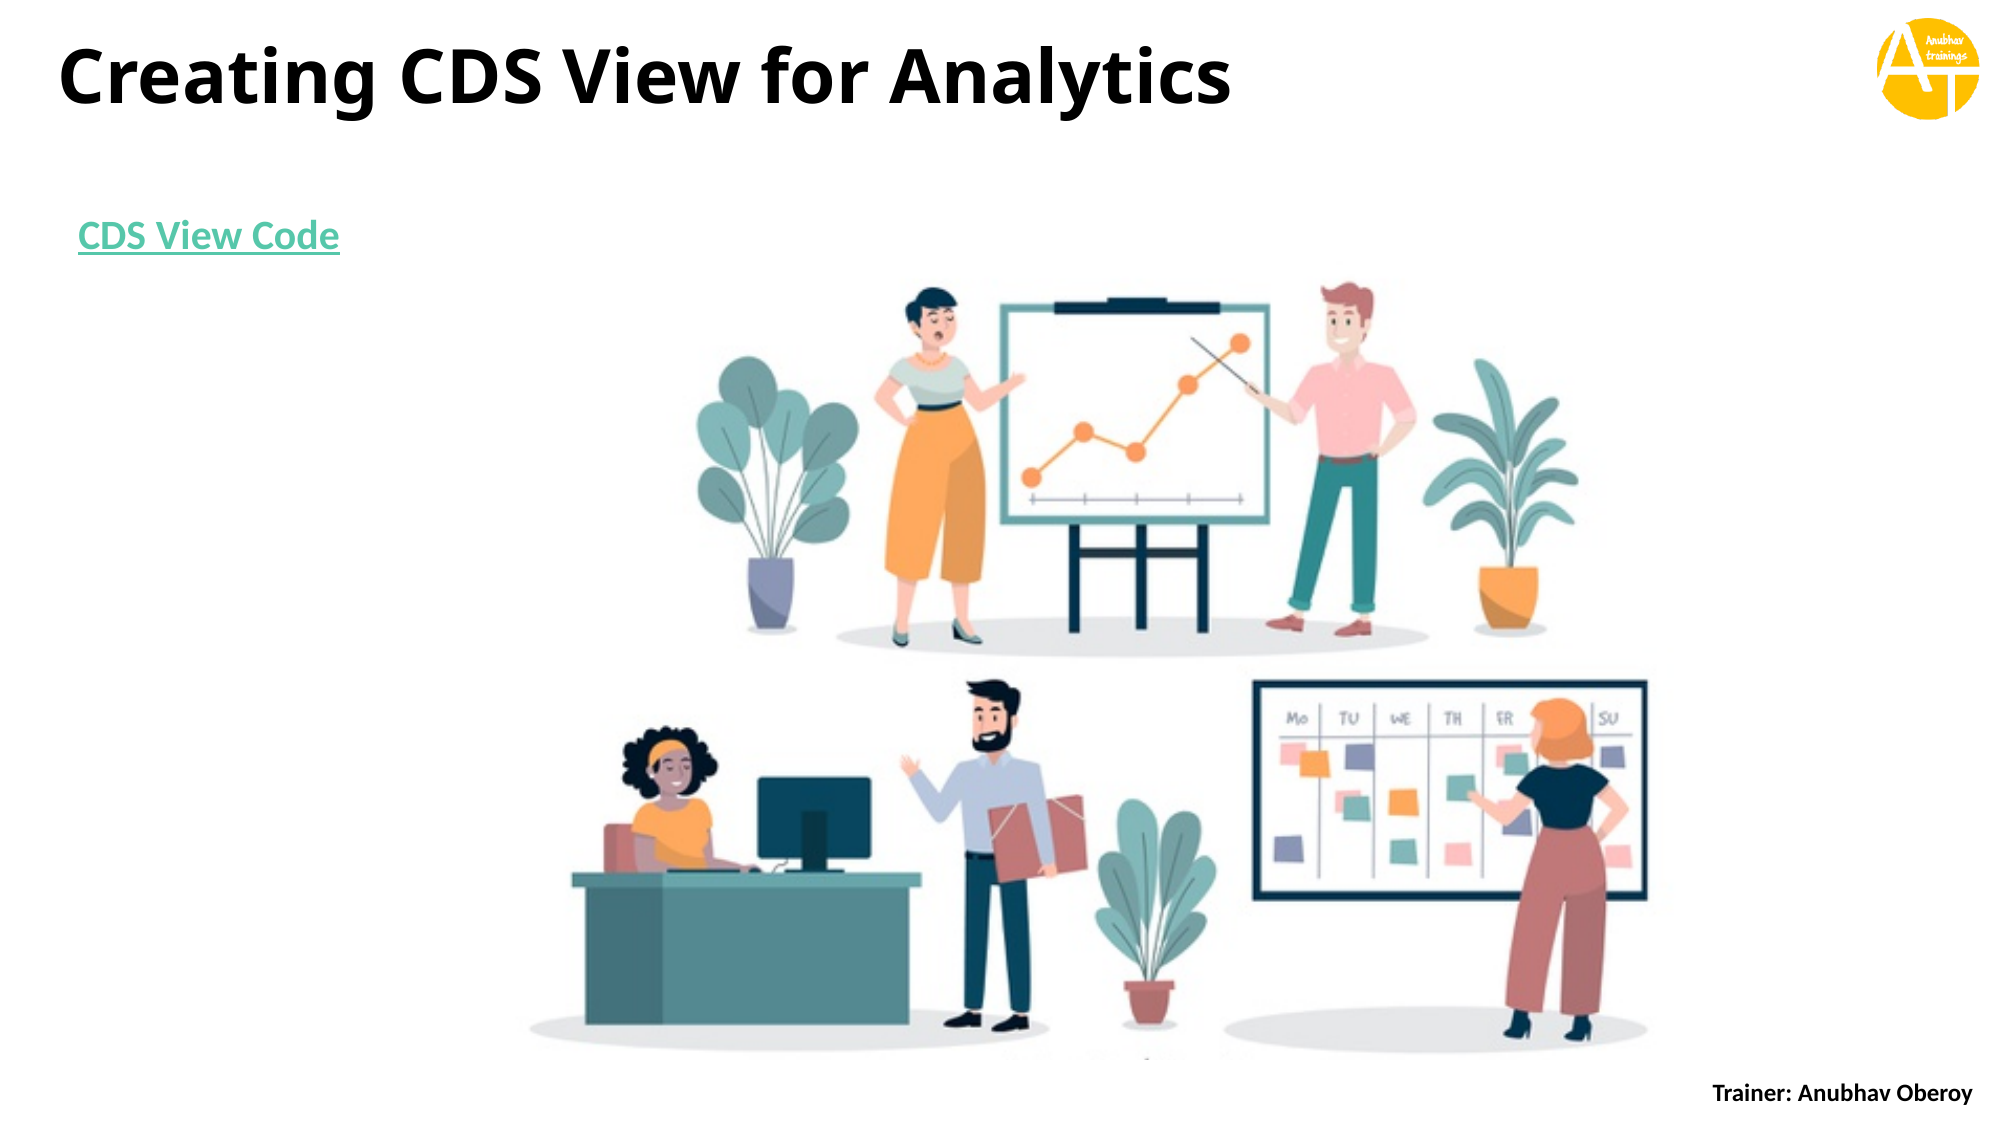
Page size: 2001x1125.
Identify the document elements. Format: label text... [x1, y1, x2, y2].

footer Trainer: Anubhav Oberoy [1660, 1074, 2000, 1108]
picture [1866, 11, 1985, 128]
text_box CDS View Code [63, 200, 1064, 266]
picture [466, 246, 1778, 1060]
text_box Creating CDS View for Analytics [42, 30, 1896, 148]
